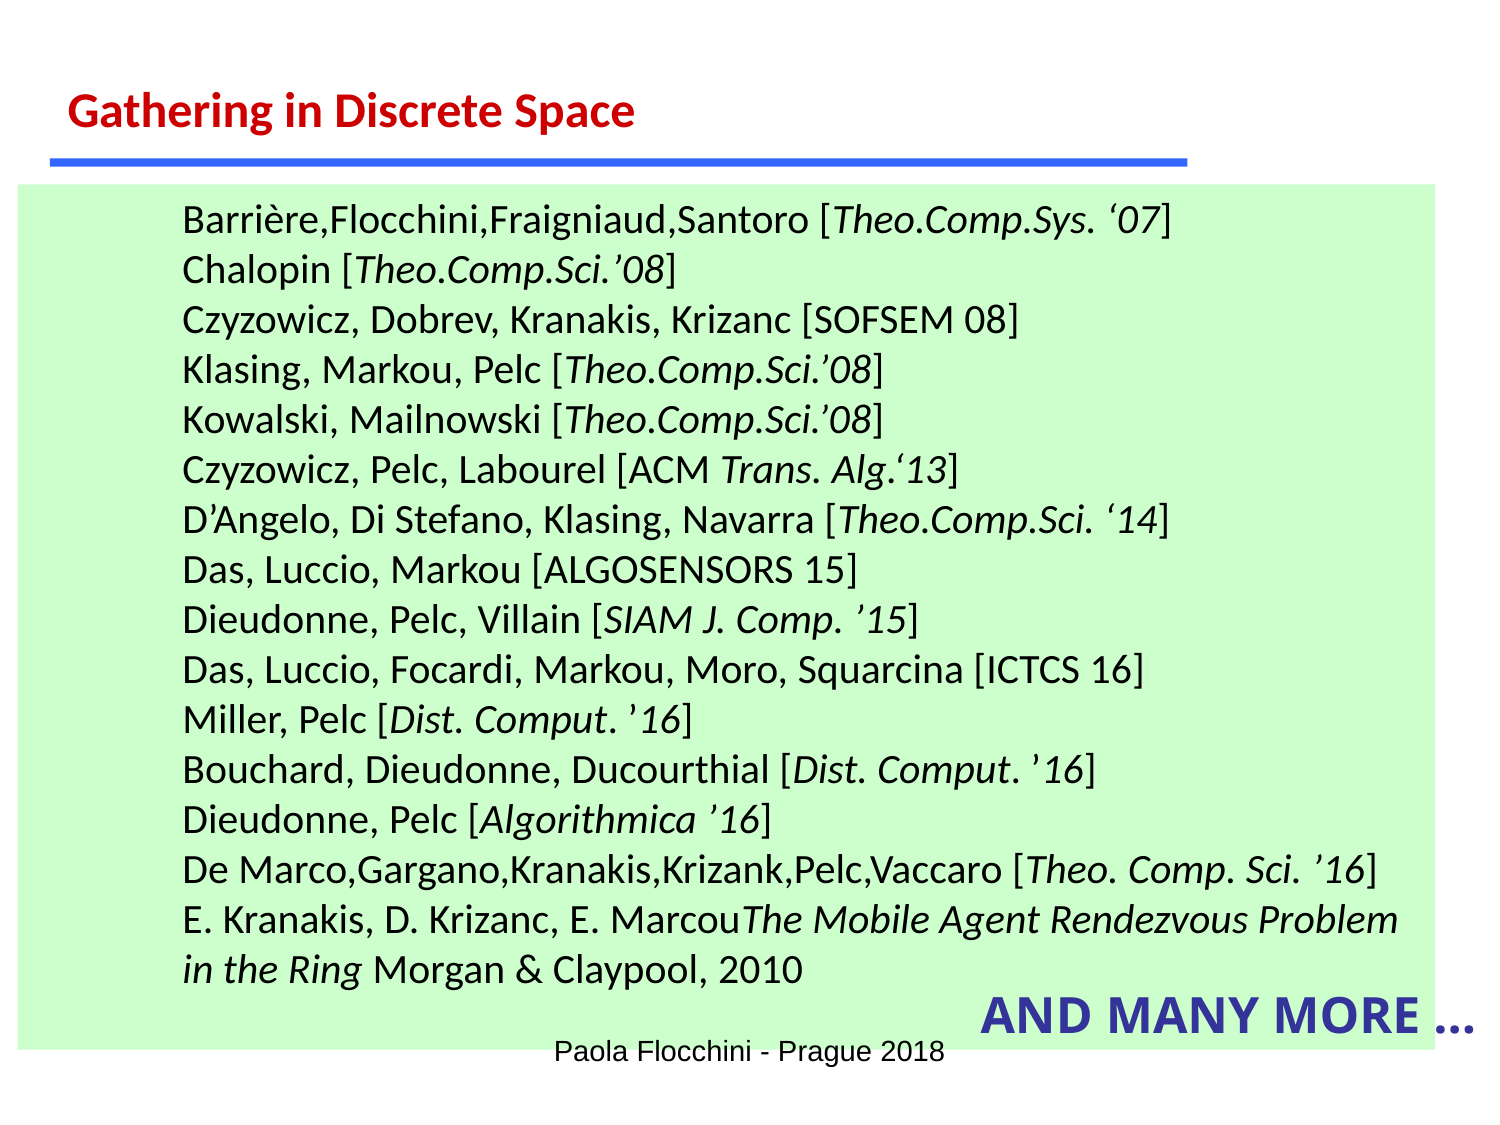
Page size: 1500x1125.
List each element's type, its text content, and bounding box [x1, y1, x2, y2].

text_box Gathering in Discrete Space [52, 69, 674, 145]
text_box AND MANY MORE … [965, 975, 1492, 1051]
footer Paola Flocchini - Prague 2018 [512, 1025, 988, 1100]
text_box Barrière,Flocchini,Fraigniaud,Santoro [Theo.Comp.Sys. ‘07] Chalopin [Theo.Comp.Sci.’08] Czyzowicz, Dobrev, Kranakis, Krizanc [SOFSEM 08] Klasing, Markou, Pelc [Theo.Comp.Sci.’08] Kowalski, Mailnowski [Theo.Comp.Sci.’08] Czyzowicz, Pelc, Labourel [ACM Trans. Alg.‘13] D’Angelo, Di Stefano, Klasing, Navarra [Theo.Comp.Sci. ‘14] Das, Luccio, Markou [ALGOSENSORS 15] Dieudonne, Pelc, Villain [SIAM J. Comp. ’15] Das, Luccio, Focardi, Markou, Moro, Squarcina [ICTCS 16] Miller, Pelc [Dist. Comput. ’16] Bouchard, Dieudonne, Ducourthial [Dist. Comput. ’16] Dieudonne, Pelc [Algorithmica ’16] De Marco,Gargano,Kranakis,Krizank,Pelc,Vaccaro [Theo. Comp. Sci. ’16] E. Kranakis, D. Krizanc, E. MarcouThe Mobile Agent Rendezvous Problem in the Ring Morgan & Claypool, 2010 [17, 184, 1436, 1050]
